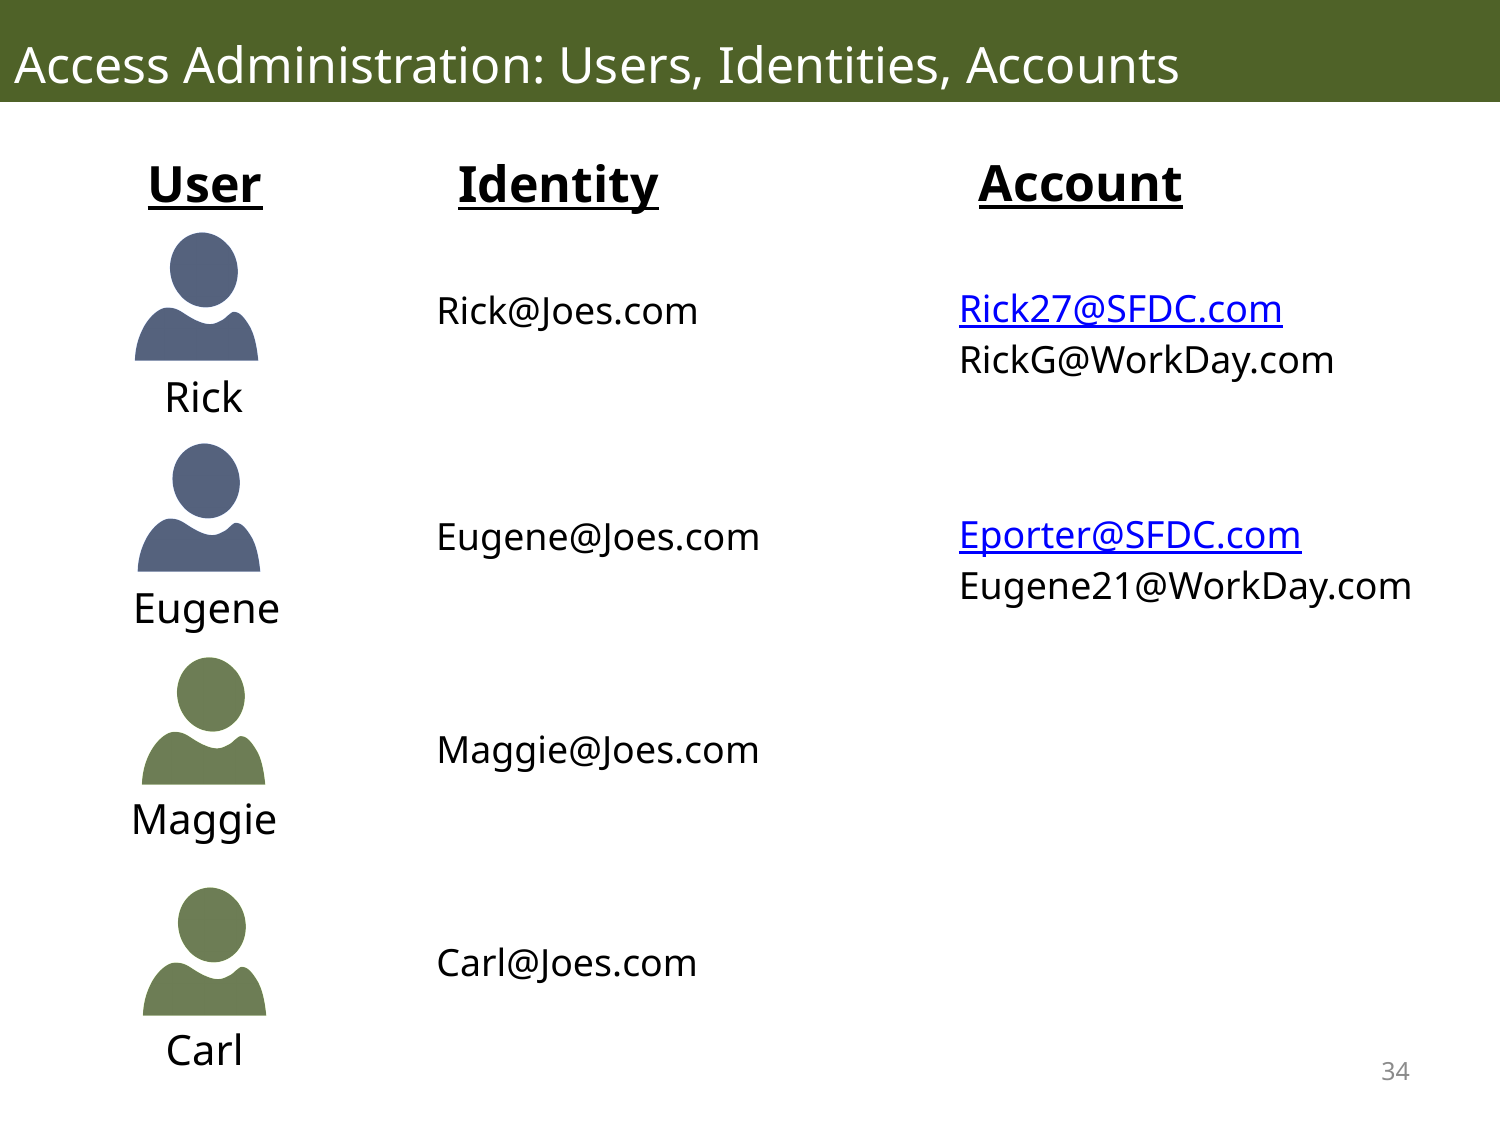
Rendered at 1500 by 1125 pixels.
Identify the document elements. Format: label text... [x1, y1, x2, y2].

text_box Eugene [106, 574, 307, 640]
text_box Eporter@SFDC.com Eugene21@WorkDay.com [944, 503, 1459, 615]
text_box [103, 656, 305, 852]
text_box Rick@Joes.com [421, 279, 782, 340]
text_box Eugene@Joes.com [421, 505, 843, 566]
slide_number 34 [1074, 1042, 1425, 1103]
text_box Rick27@SFDC.com RickG@WorkDay.com [944, 277, 1415, 389]
text_box Maggie@Joes.com [421, 718, 850, 779]
text_box Identity [407, 145, 710, 221]
picture [134, 443, 264, 573]
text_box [104, 887, 306, 1083]
text_box Access Administration: Users, Identities, Accounts [0, 0, 1500, 102]
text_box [103, 232, 305, 430]
text_box Account [930, 143, 1232, 219]
text_box User [54, 145, 356, 220]
text_box Carl@Joes.com [421, 931, 782, 992]
